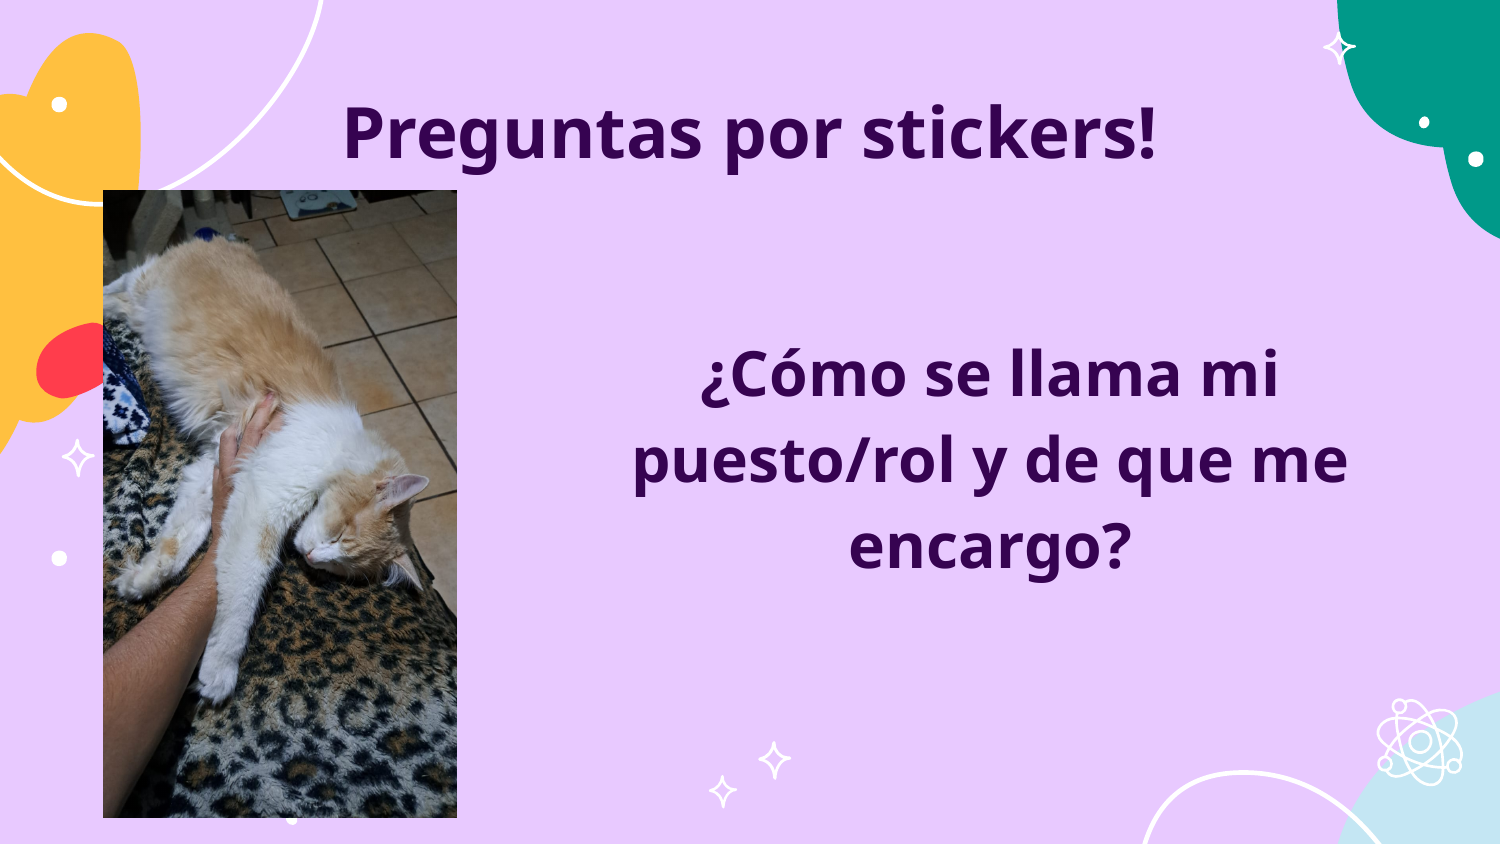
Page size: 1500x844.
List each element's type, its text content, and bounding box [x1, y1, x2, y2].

subtitle ¿Cómo se llama mi puesto/rol y de que me encargo? [461, 411, 1450, 597]
title Preguntas por stickers! [118, 72, 1382, 167]
picture [103, 190, 457, 818]
